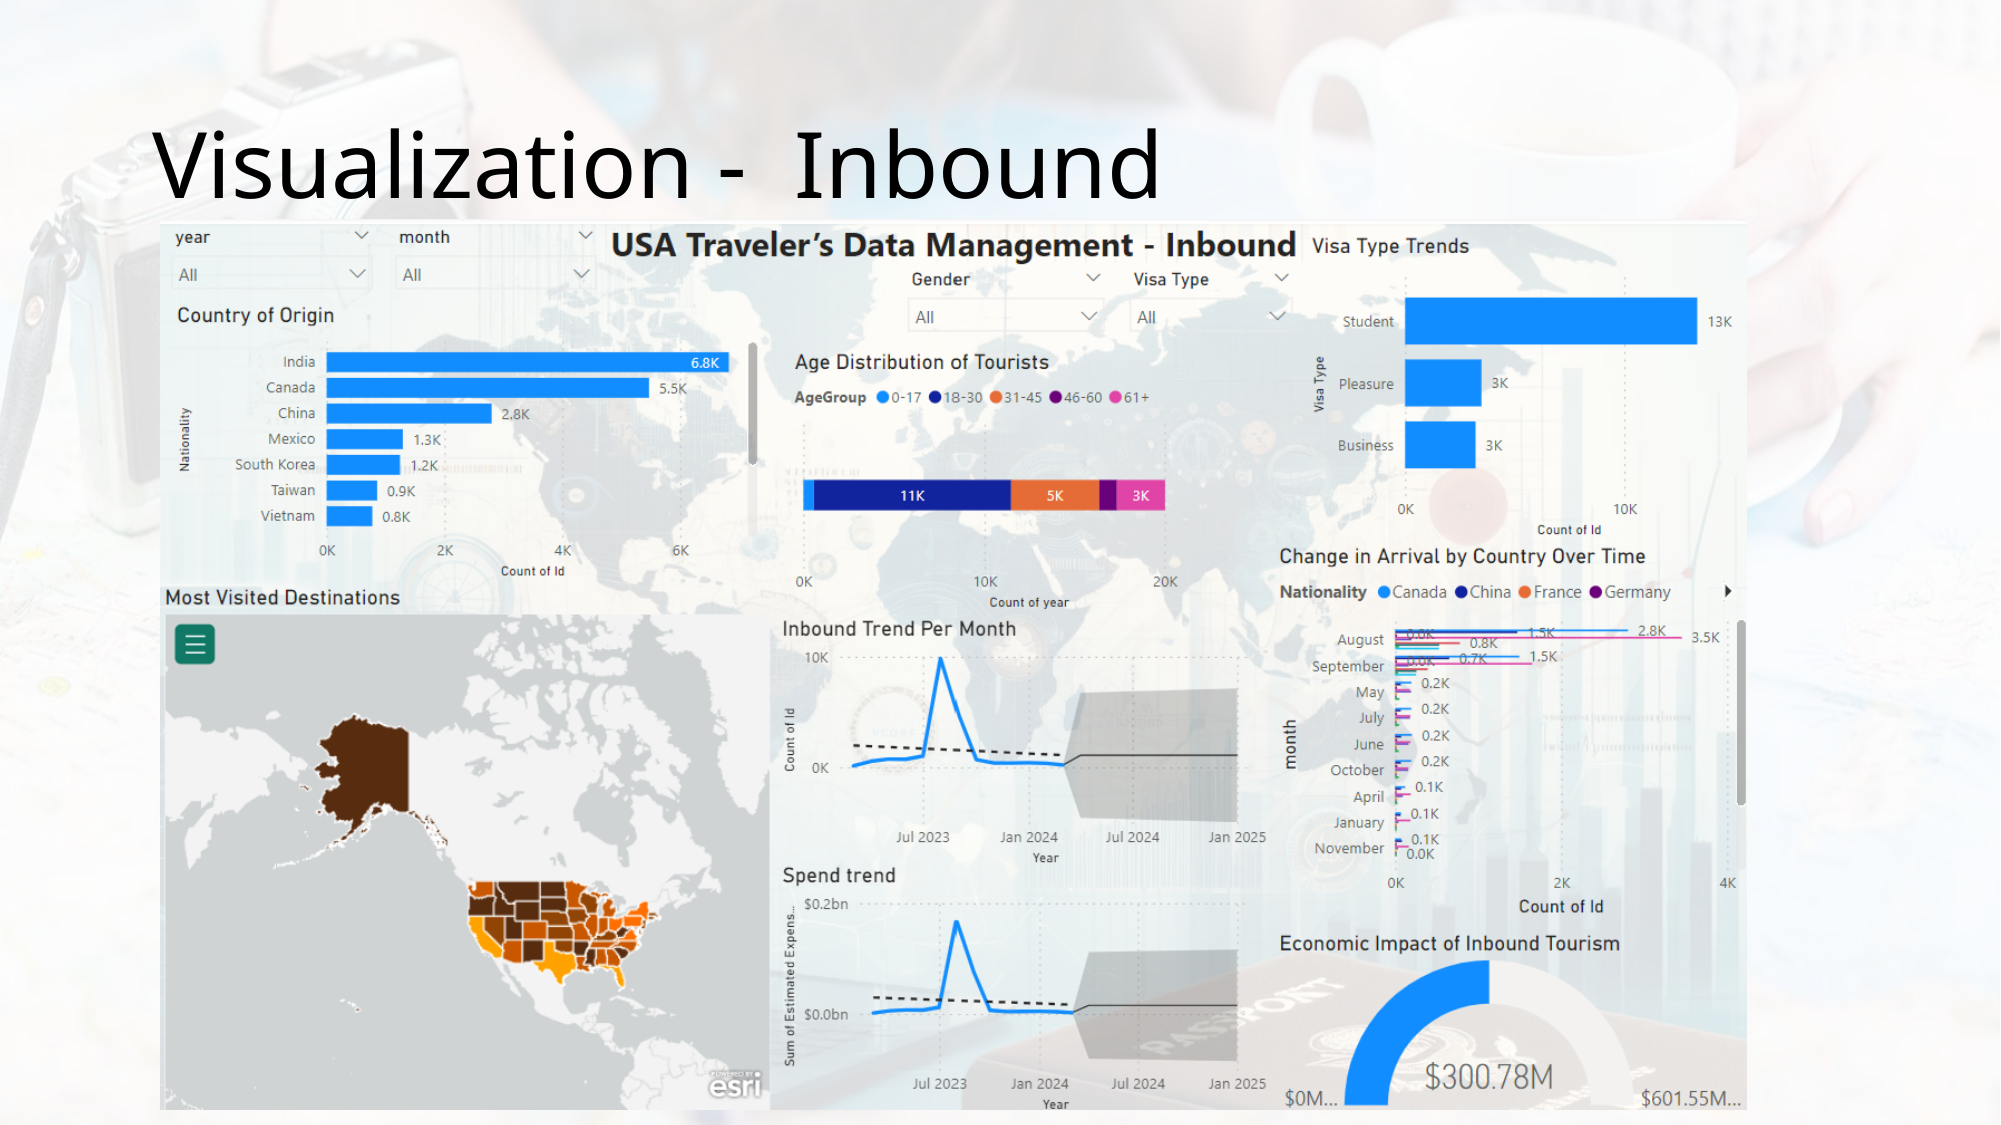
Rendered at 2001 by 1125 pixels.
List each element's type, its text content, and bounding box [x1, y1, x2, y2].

picture [160, 219, 1748, 1110]
title Visualization - Inbound [137, 59, 1863, 278]
